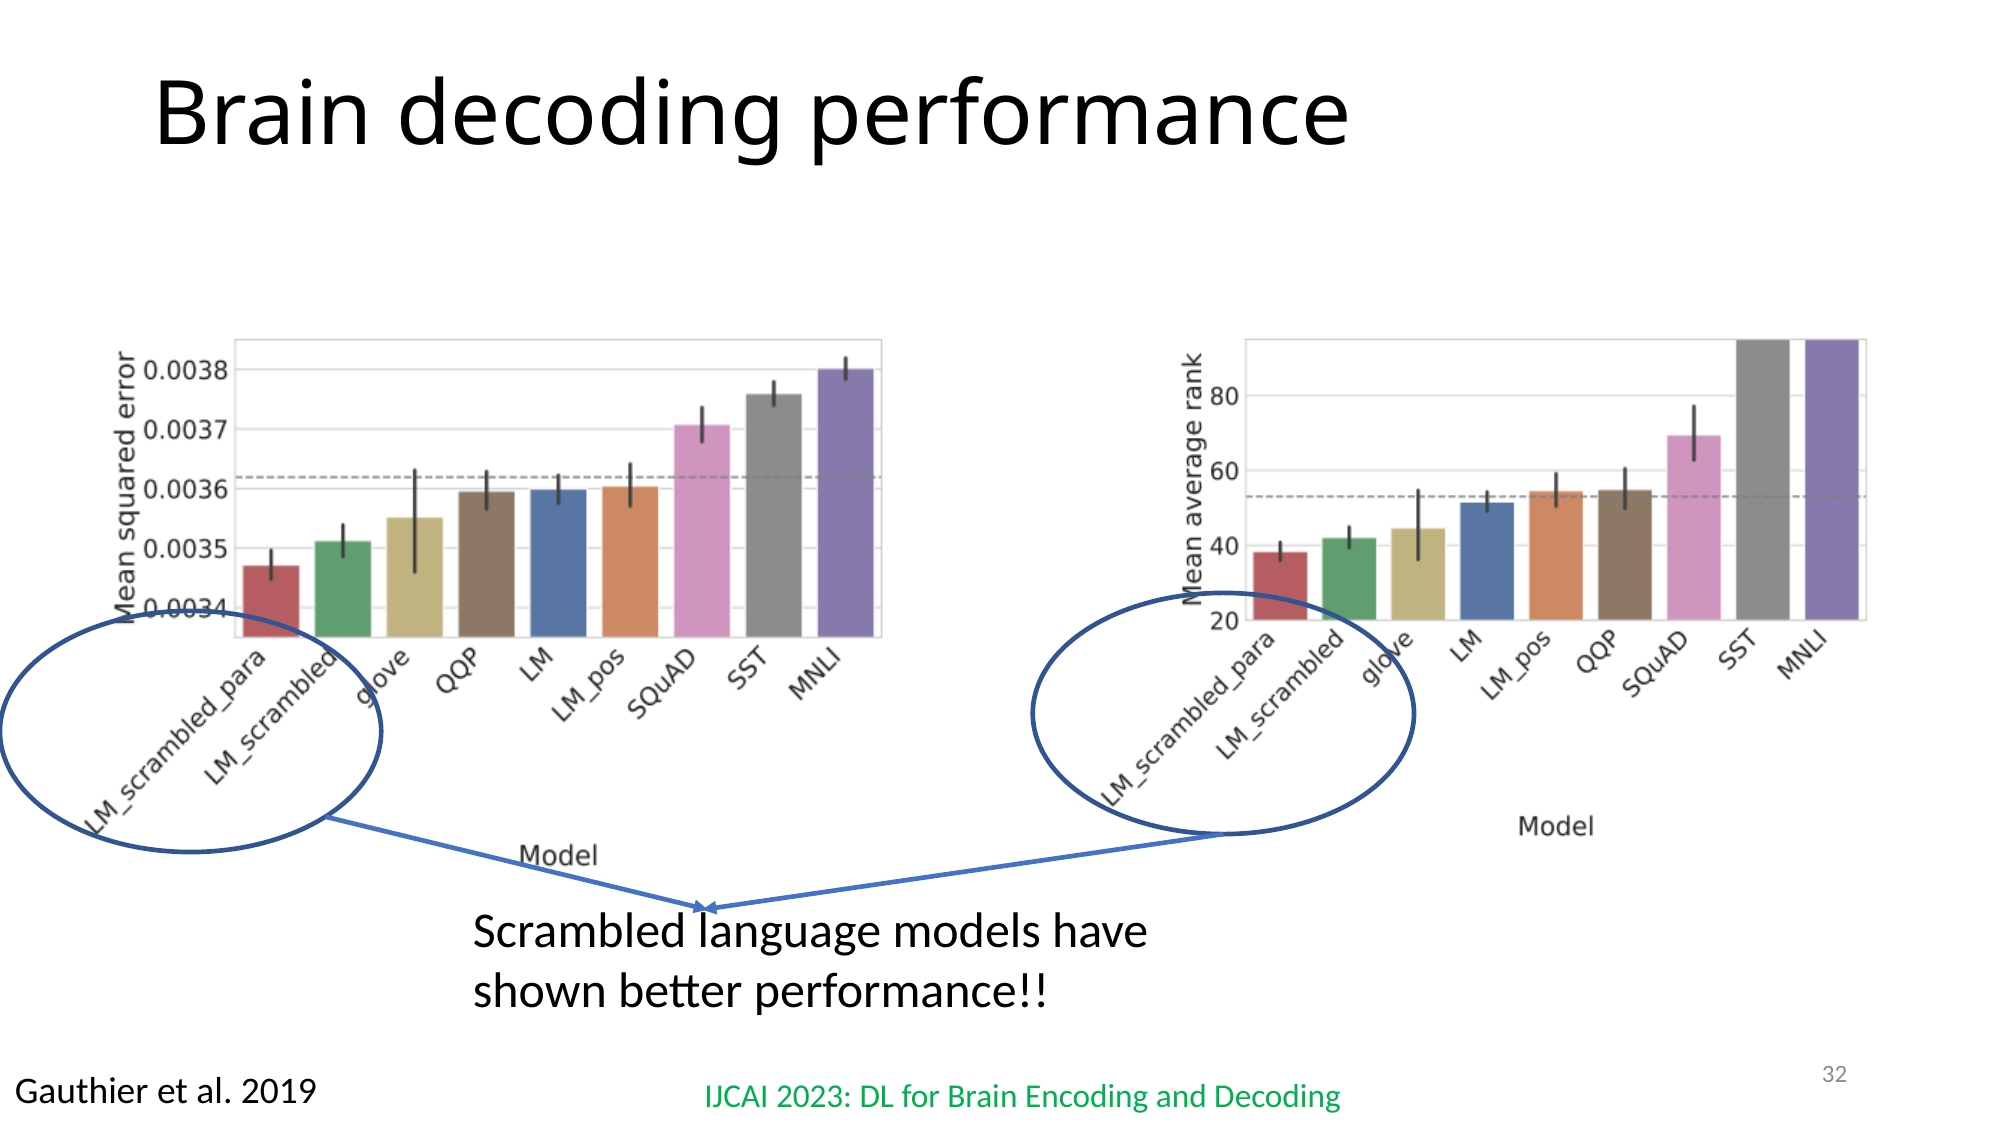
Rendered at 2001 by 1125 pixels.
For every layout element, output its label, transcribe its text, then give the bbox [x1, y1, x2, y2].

footer IJCAI 2023: DL for Brain Encoding and Decoding [663, 1064, 1383, 1125]
slide_number 32 [1412, 1042, 1863, 1103]
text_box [325, 816, 708, 910]
title Brain decoding performance [137, 59, 1863, 172]
text_box [0, 639, 65, 824]
text_box [1031, 627, 1088, 800]
text_box Scrambled language models have shown better performance!! [458, 910, 1224, 1025]
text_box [702, 834, 1224, 910]
picture [1088, 333, 1893, 853]
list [65, 333, 899, 884]
text_box Gauthier et al. 2019 [0, 1058, 482, 1119]
